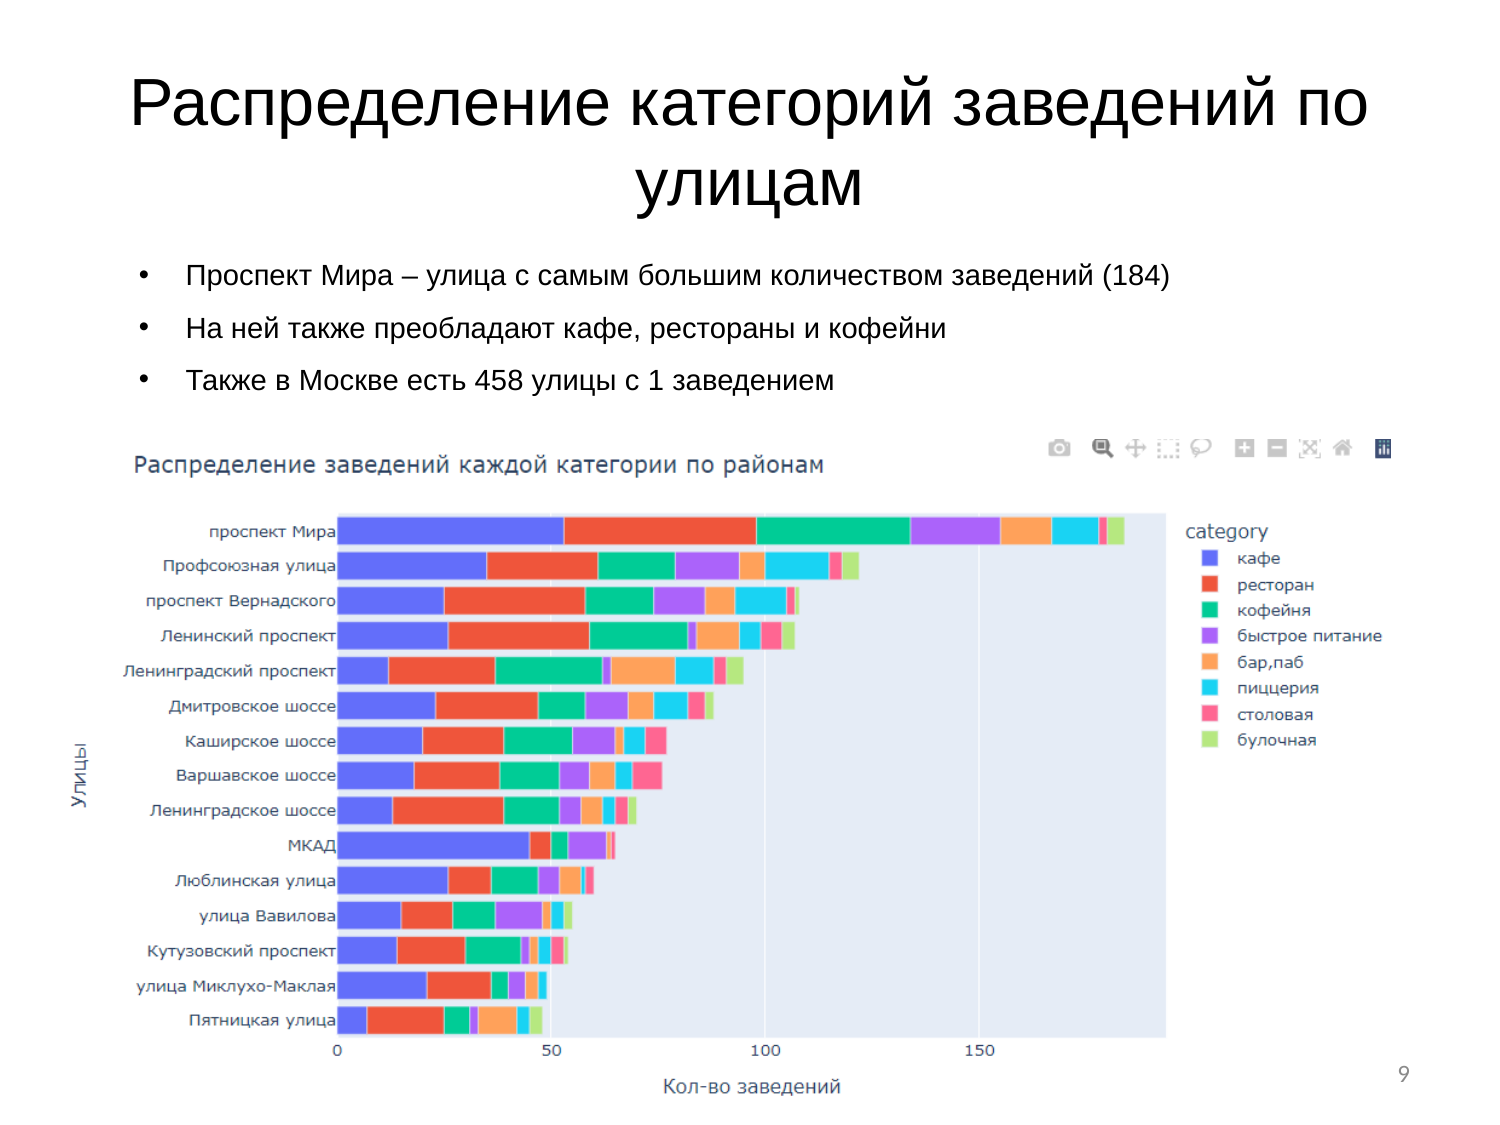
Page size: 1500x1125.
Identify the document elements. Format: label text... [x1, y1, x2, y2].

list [40, 439, 1392, 1125]
text_box Проспект Мира – улица с самым большим количеством заведений (184) На ней также преобладают кафе, рестораны и кофейни Также в Москве есть 458 улицы с 1 заведением [123, 231, 1400, 404]
slide_number 9 [1397, 1042, 1425, 1103]
title Распределение категорий заведений по улицам [75, 45, 1425, 233]
